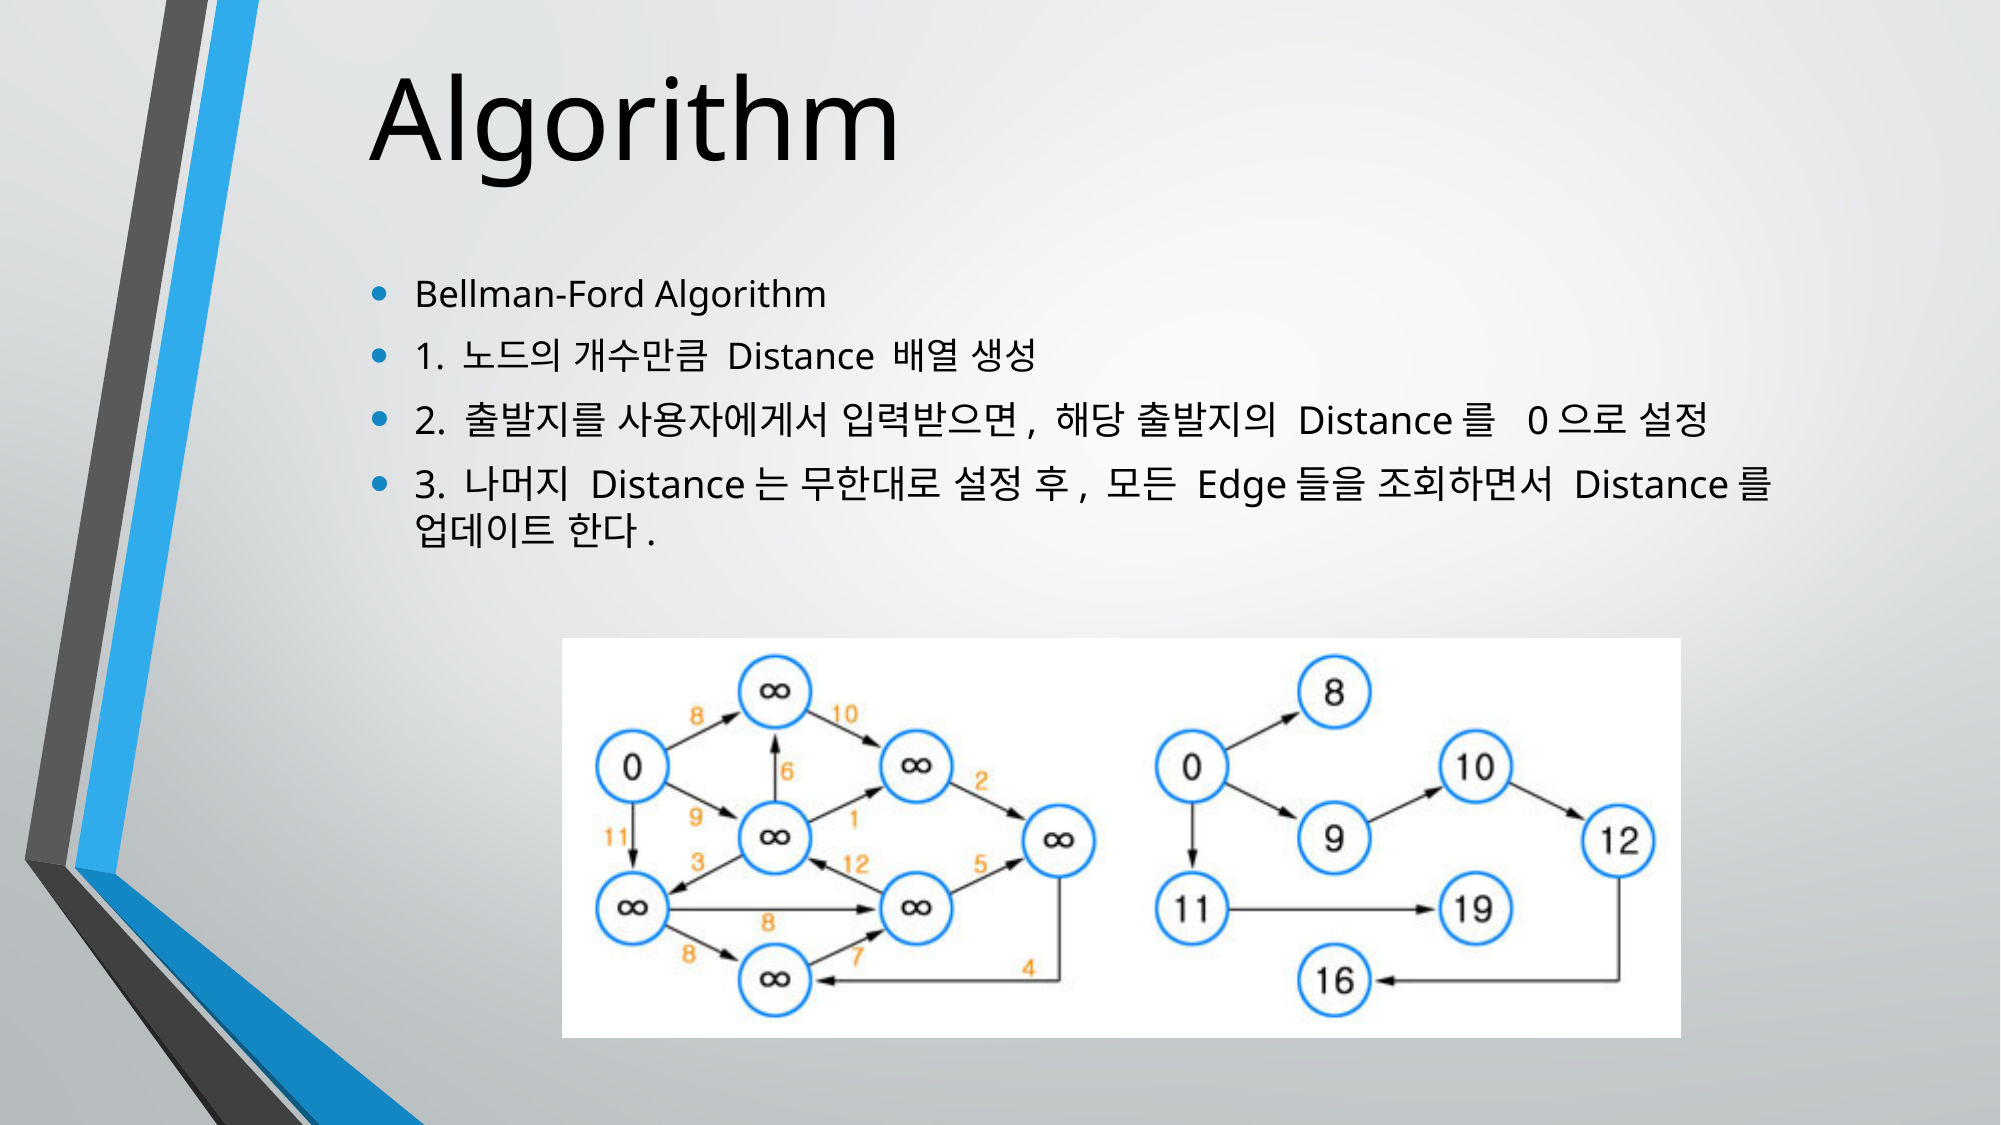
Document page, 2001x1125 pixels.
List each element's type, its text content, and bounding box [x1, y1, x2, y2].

picture [562, 638, 1682, 1039]
list Bellman-Ford Algorithm 1. 노드의 개수만큼 Distance 배열 생성 2. 출발지를 사용자에게서 입력받으면, 해당 출발지의 Distance를 0으로 설정 3. 나머지 Distance는 무한대로 설정 후, 모든 Edge들을 조회하면서 Distance를 업데이트 한다. [354, 260, 1834, 563]
title Algorithm [354, 24, 920, 191]
